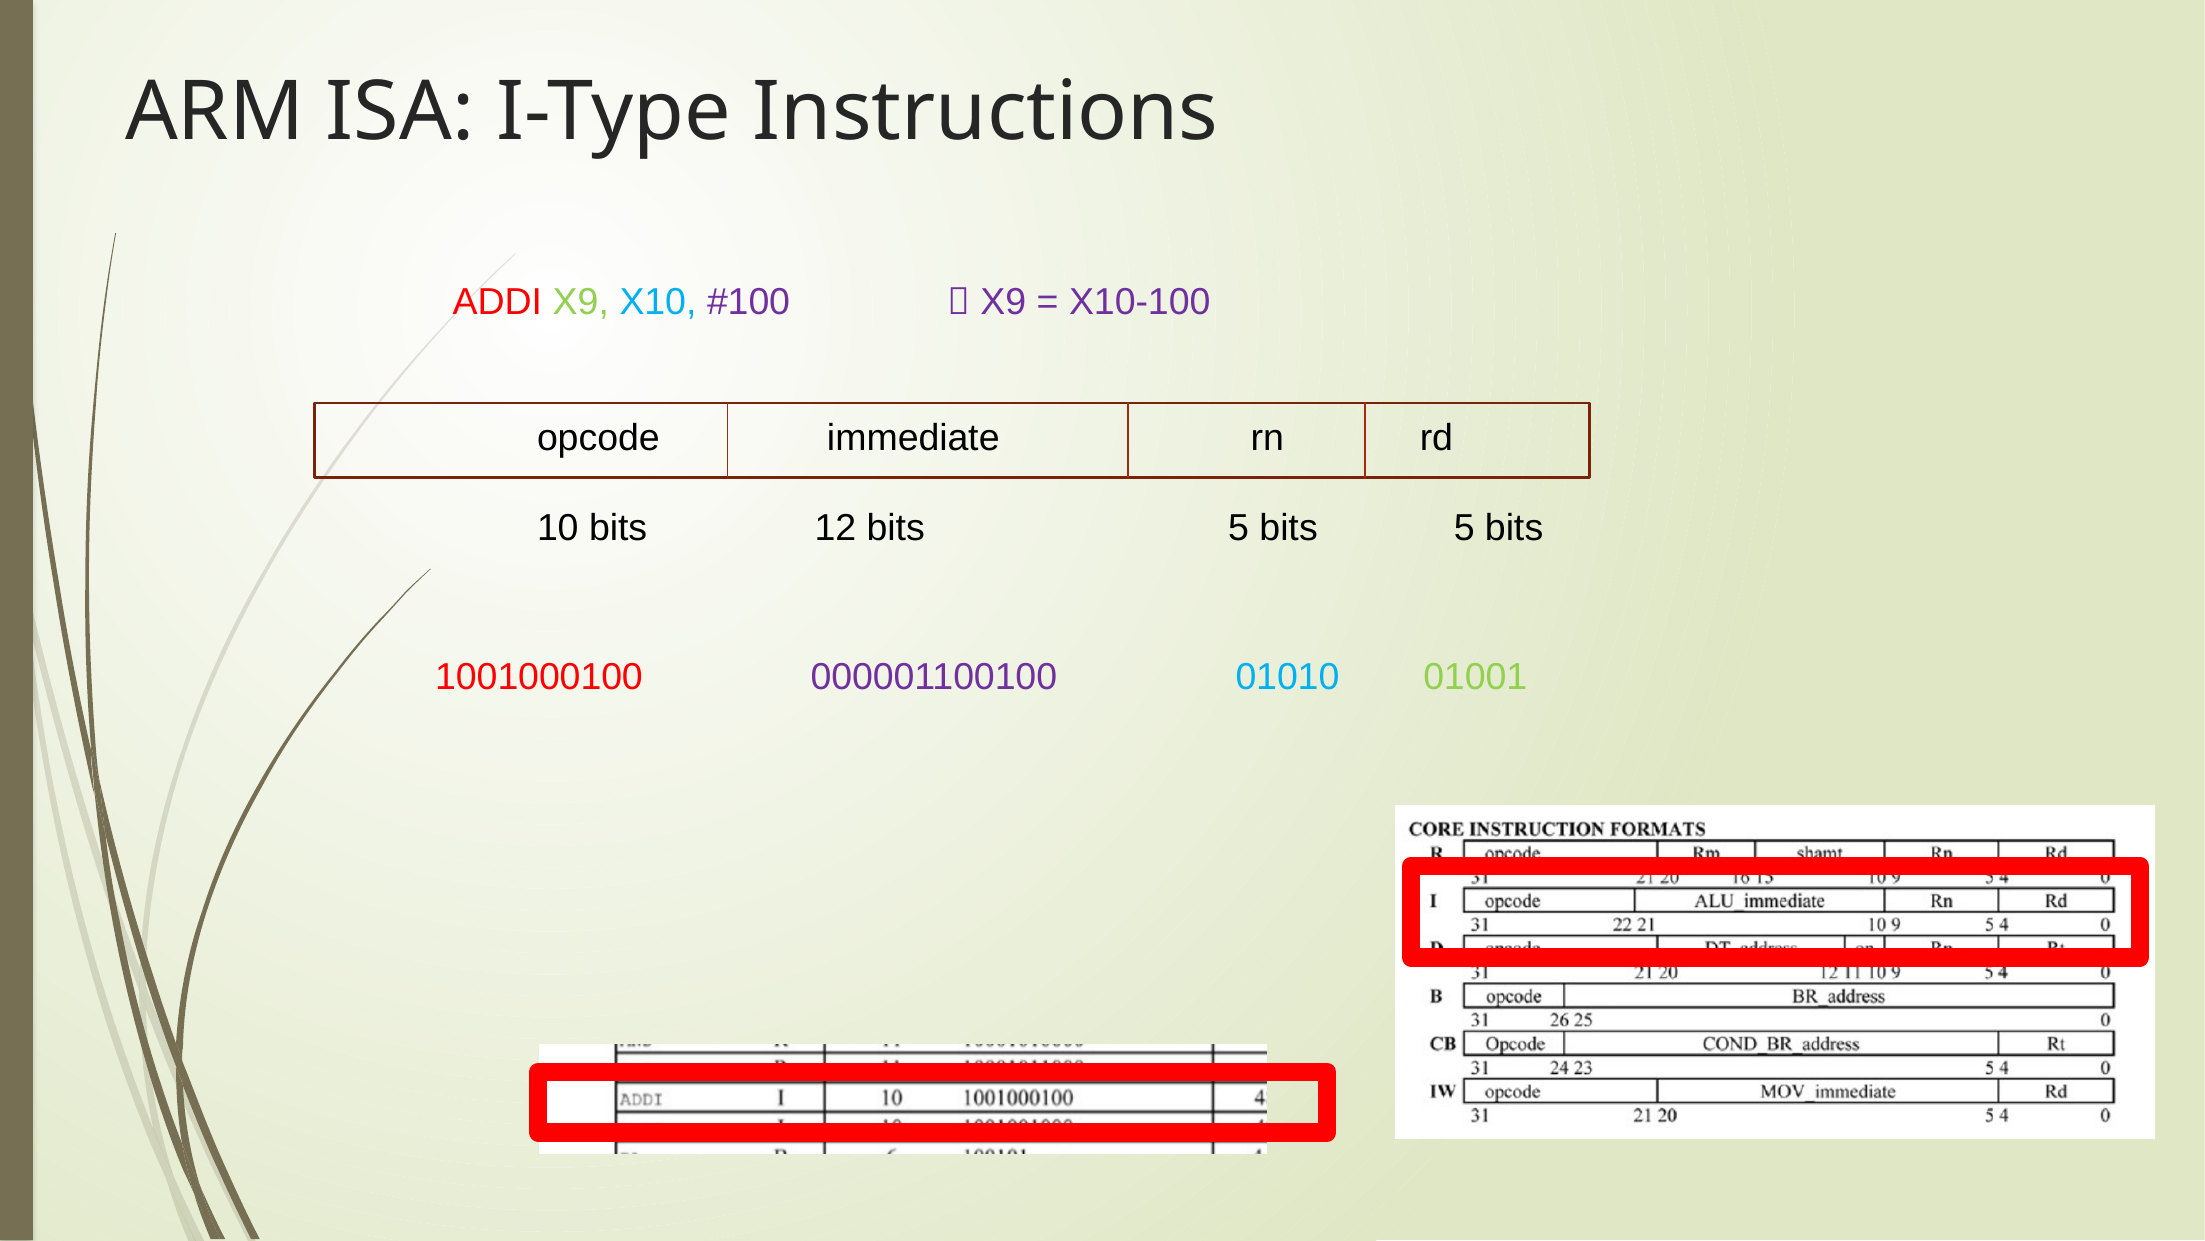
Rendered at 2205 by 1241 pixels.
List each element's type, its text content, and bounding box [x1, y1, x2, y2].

picture [1395, 804, 2155, 1140]
text_box 1001000100 000001100100 01010 01001 [420, 645, 1564, 705]
text_box [313, 402, 726, 479]
title ARM ISA: I-Type Instructions [110, 49, 2094, 256]
text_box [1271, 1071, 1329, 1134]
text_box ADDI X9, X10, #100  X9 = X10-100 [438, 269, 1226, 330]
text_box [1129, 402, 1364, 406]
text_box [1366, 402, 1591, 479]
text_box [728, 402, 1127, 406]
text_box opcode immediate rn rd 10 bits 12 bits 5 bits 5 bits [522, 406, 1561, 556]
picture [539, 1044, 1268, 1154]
